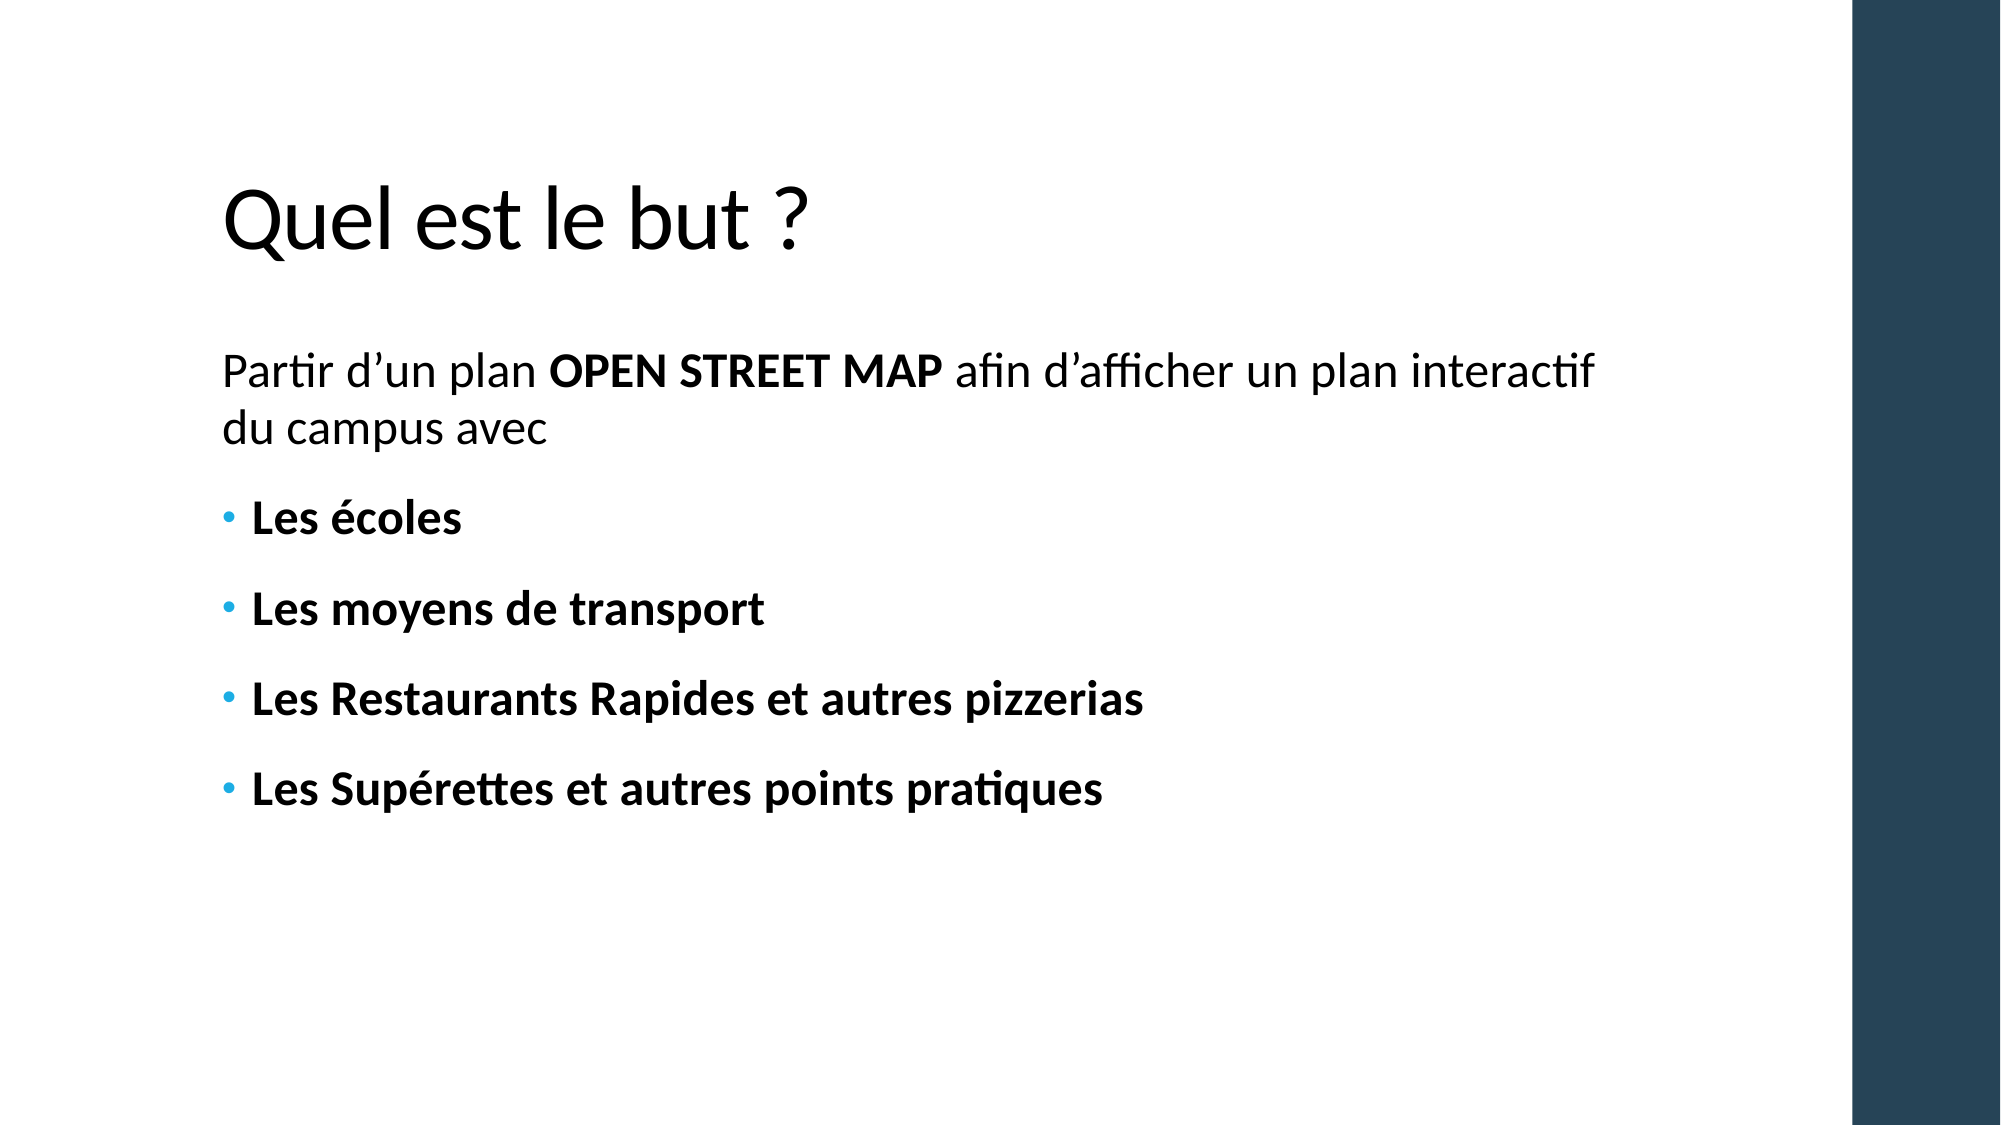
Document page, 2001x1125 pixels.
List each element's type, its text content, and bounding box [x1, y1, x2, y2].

title Quel est le but ? [206, 60, 1797, 278]
list Partir d’un plan OPEN STREET MAP afin d’afficher un plan interactif du campus avec Les écoles Les moyens de transport Les Restaurants Rapides et autres pizzerias Les Supérettes et autres points pratiques [206, 334, 1617, 1125]
